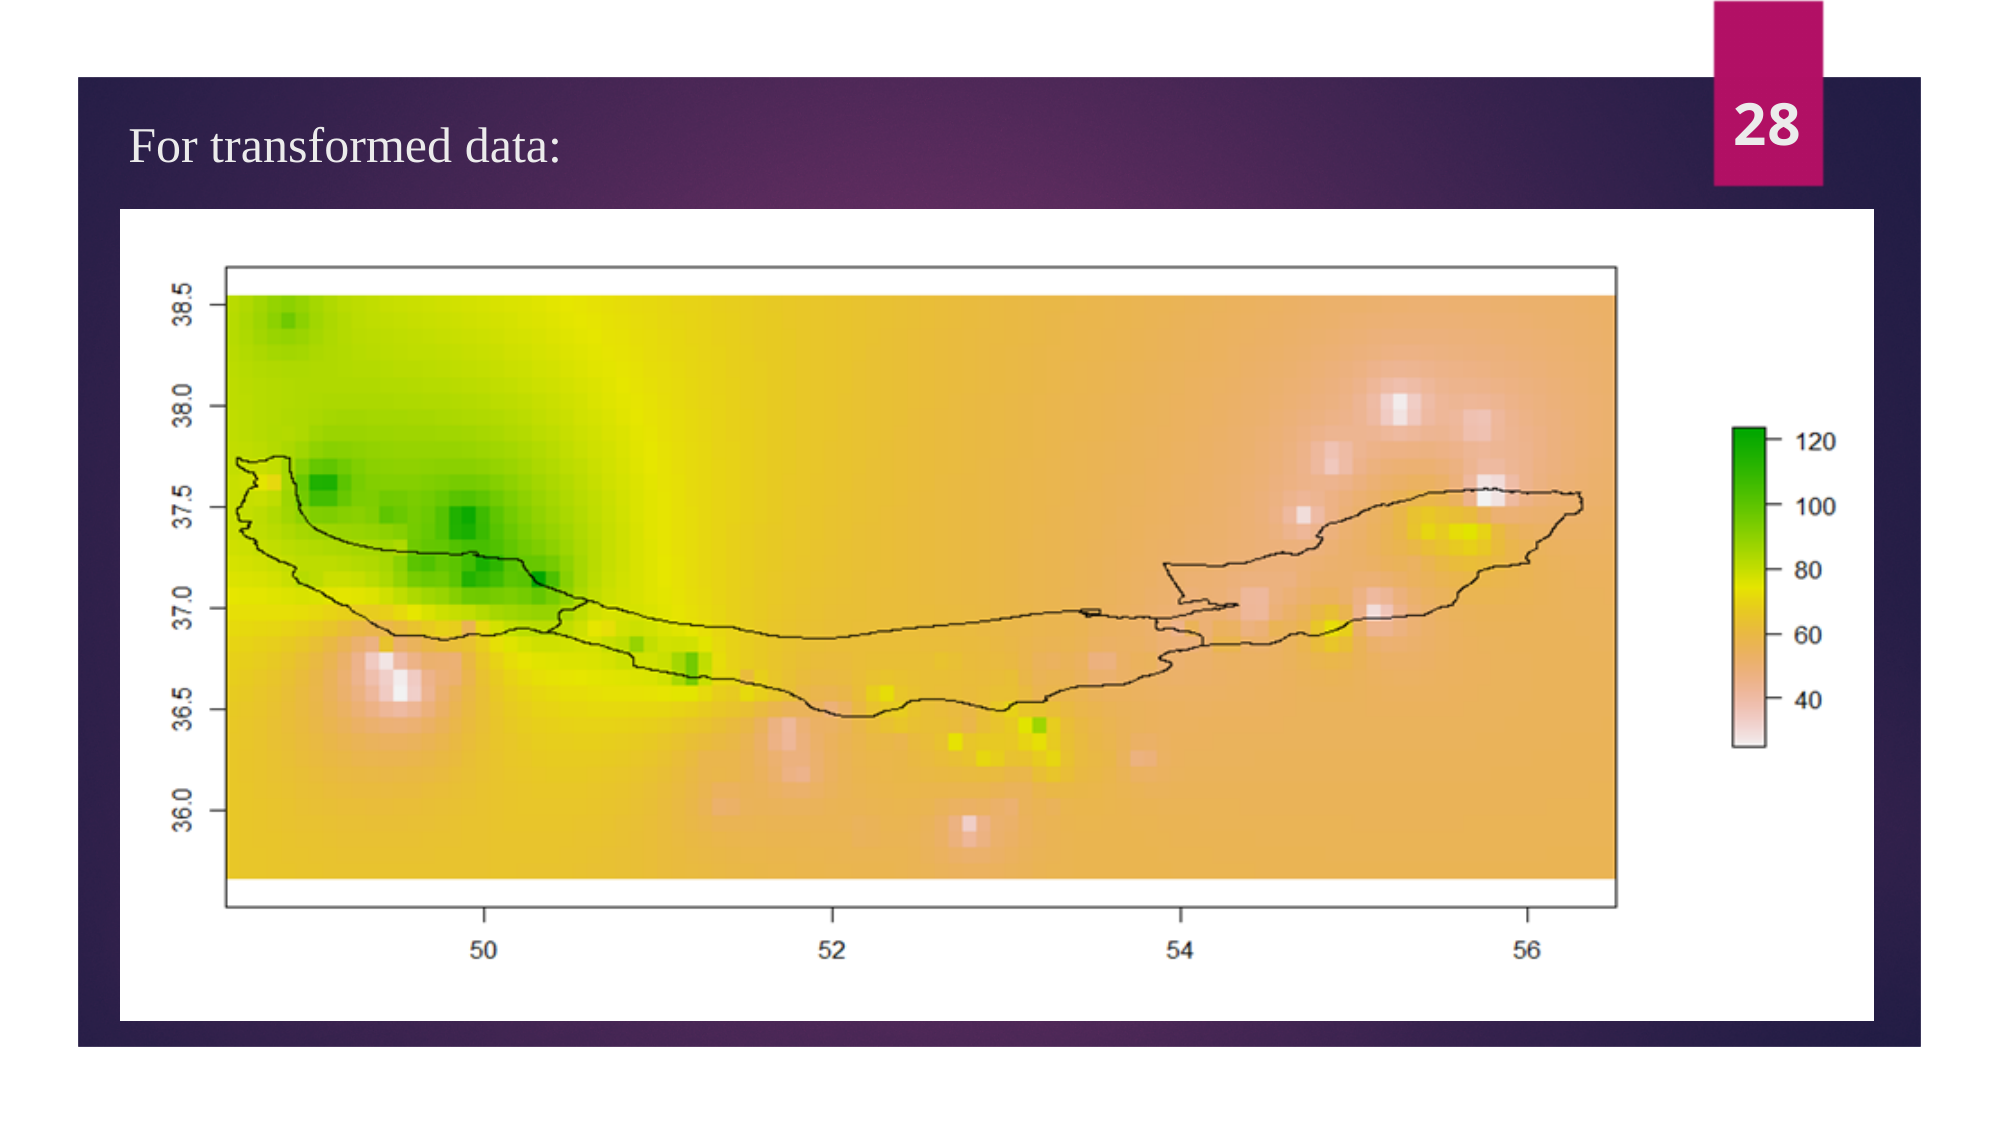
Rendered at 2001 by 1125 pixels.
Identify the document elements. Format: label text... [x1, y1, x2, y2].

slide_number 28 [1698, 48, 1836, 175]
picture [120, 209, 1875, 1019]
title For transformed data: [113, 107, 1562, 180]
